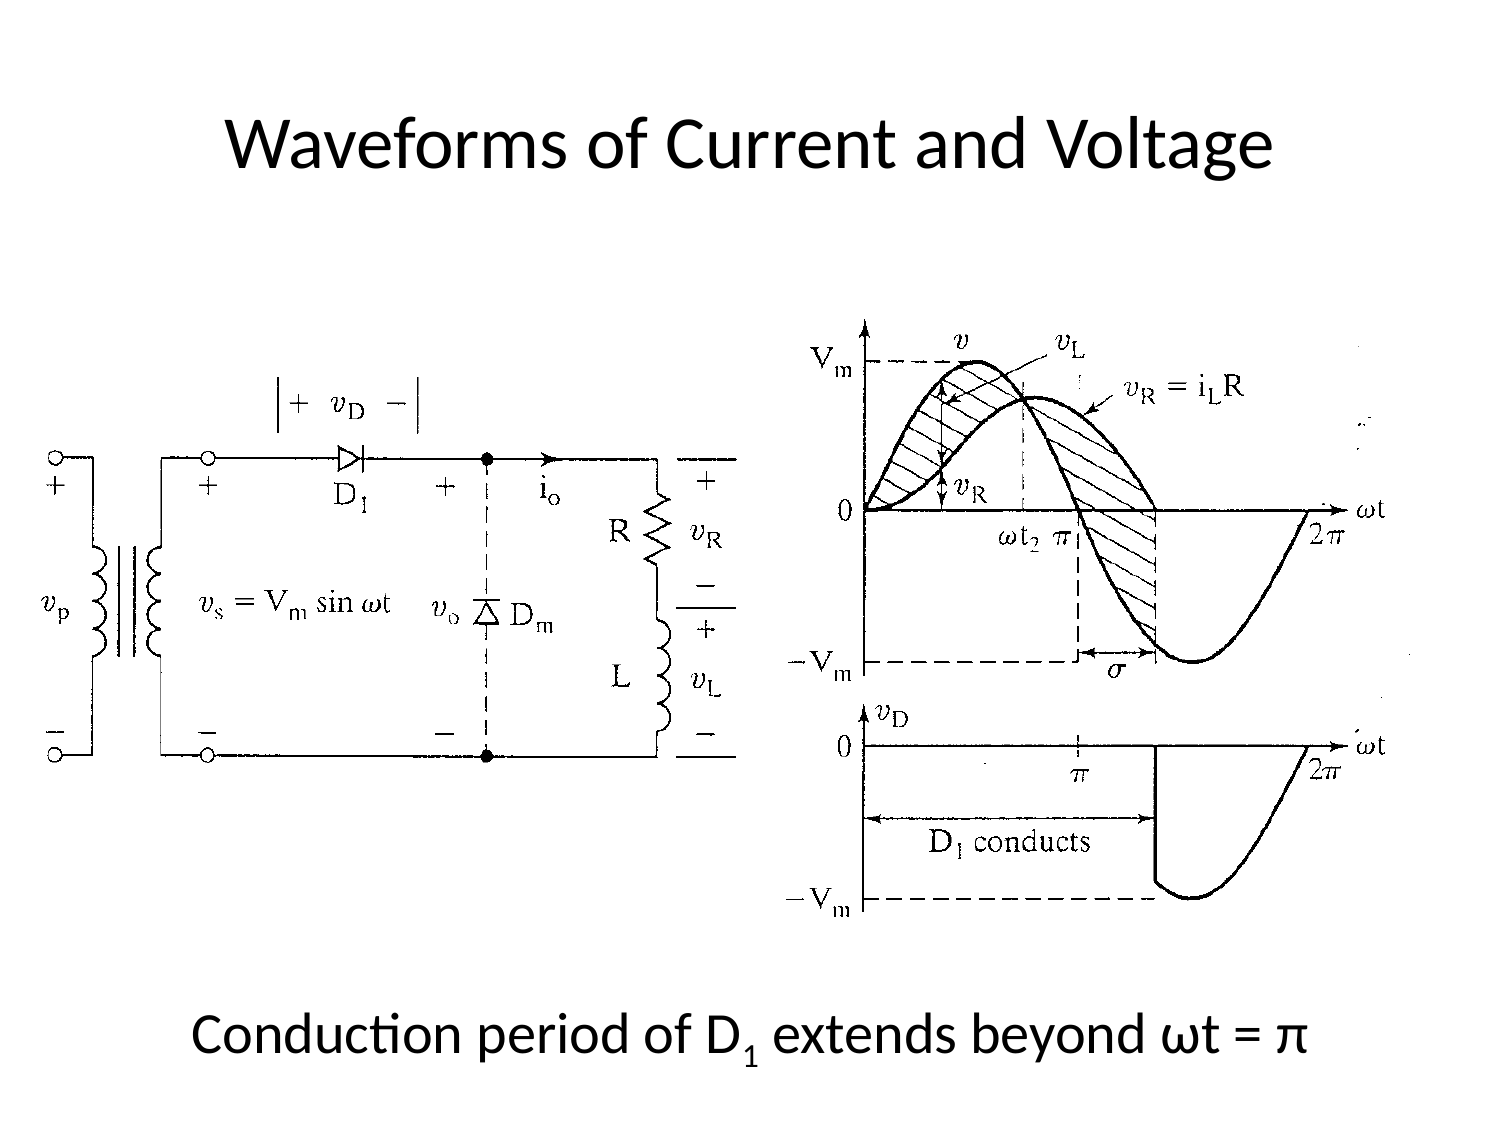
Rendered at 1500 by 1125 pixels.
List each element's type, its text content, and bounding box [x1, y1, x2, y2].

title Waveforms of Current and Voltage [75, 45, 1425, 233]
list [0, 337, 788, 764]
text_box Conduction period of D1 extends beyond ωt = π [50, 987, 1450, 1082]
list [762, 274, 1438, 925]
